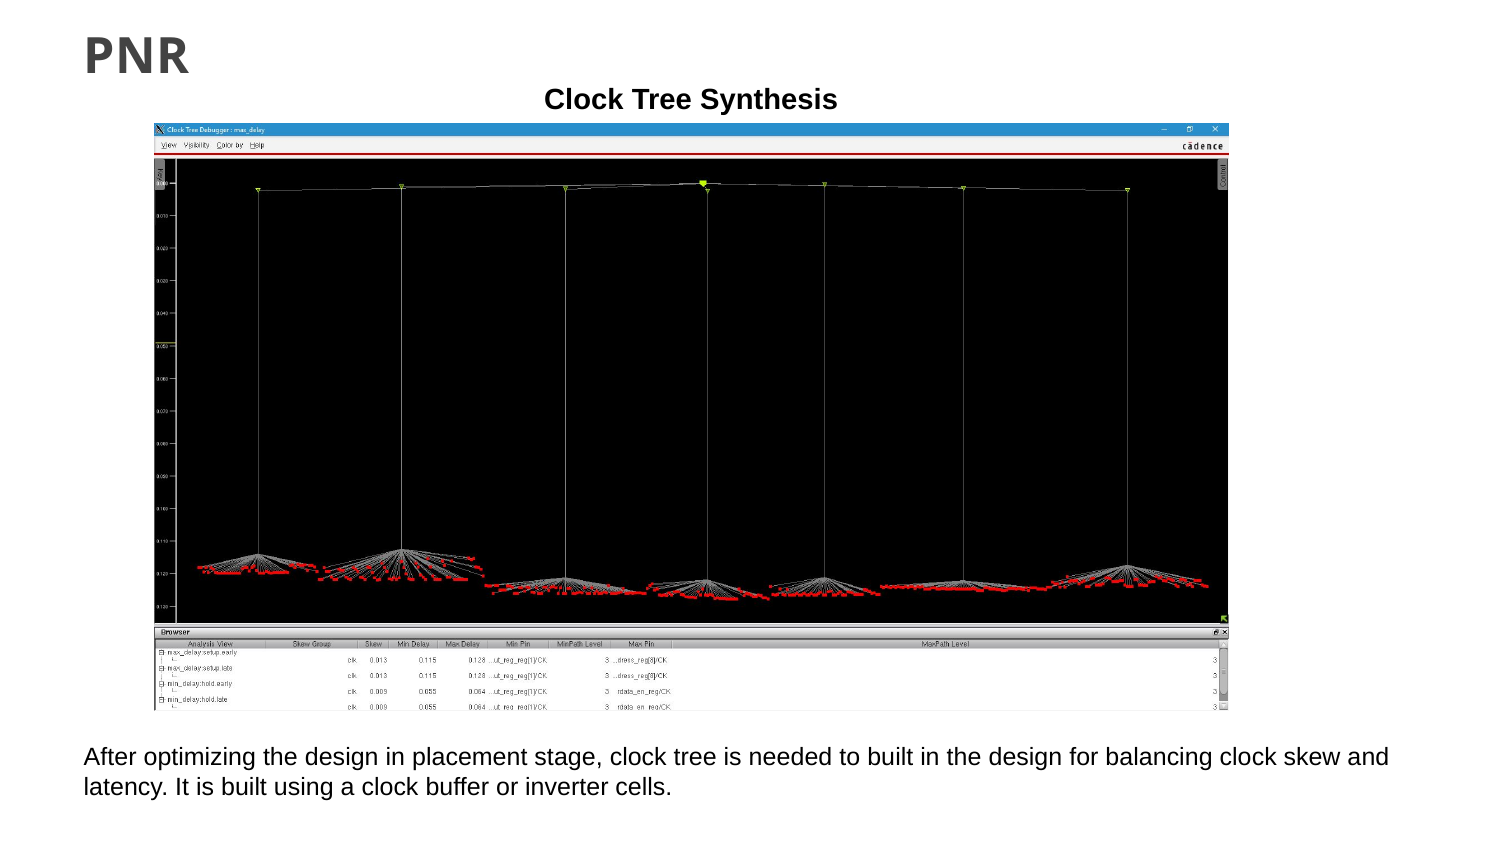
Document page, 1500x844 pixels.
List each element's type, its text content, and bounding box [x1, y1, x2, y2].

picture [153, 122, 1229, 711]
text_box After optimizing the design in placement stage, clock tree is needed to built in the design for balancing clock skew and latency. It is built using a clock buffer or inverter cells. [68, 733, 1488, 808]
title PNR [69, 16, 692, 72]
text_box Clock Tree Synthesis [0, 72, 1442, 123]
